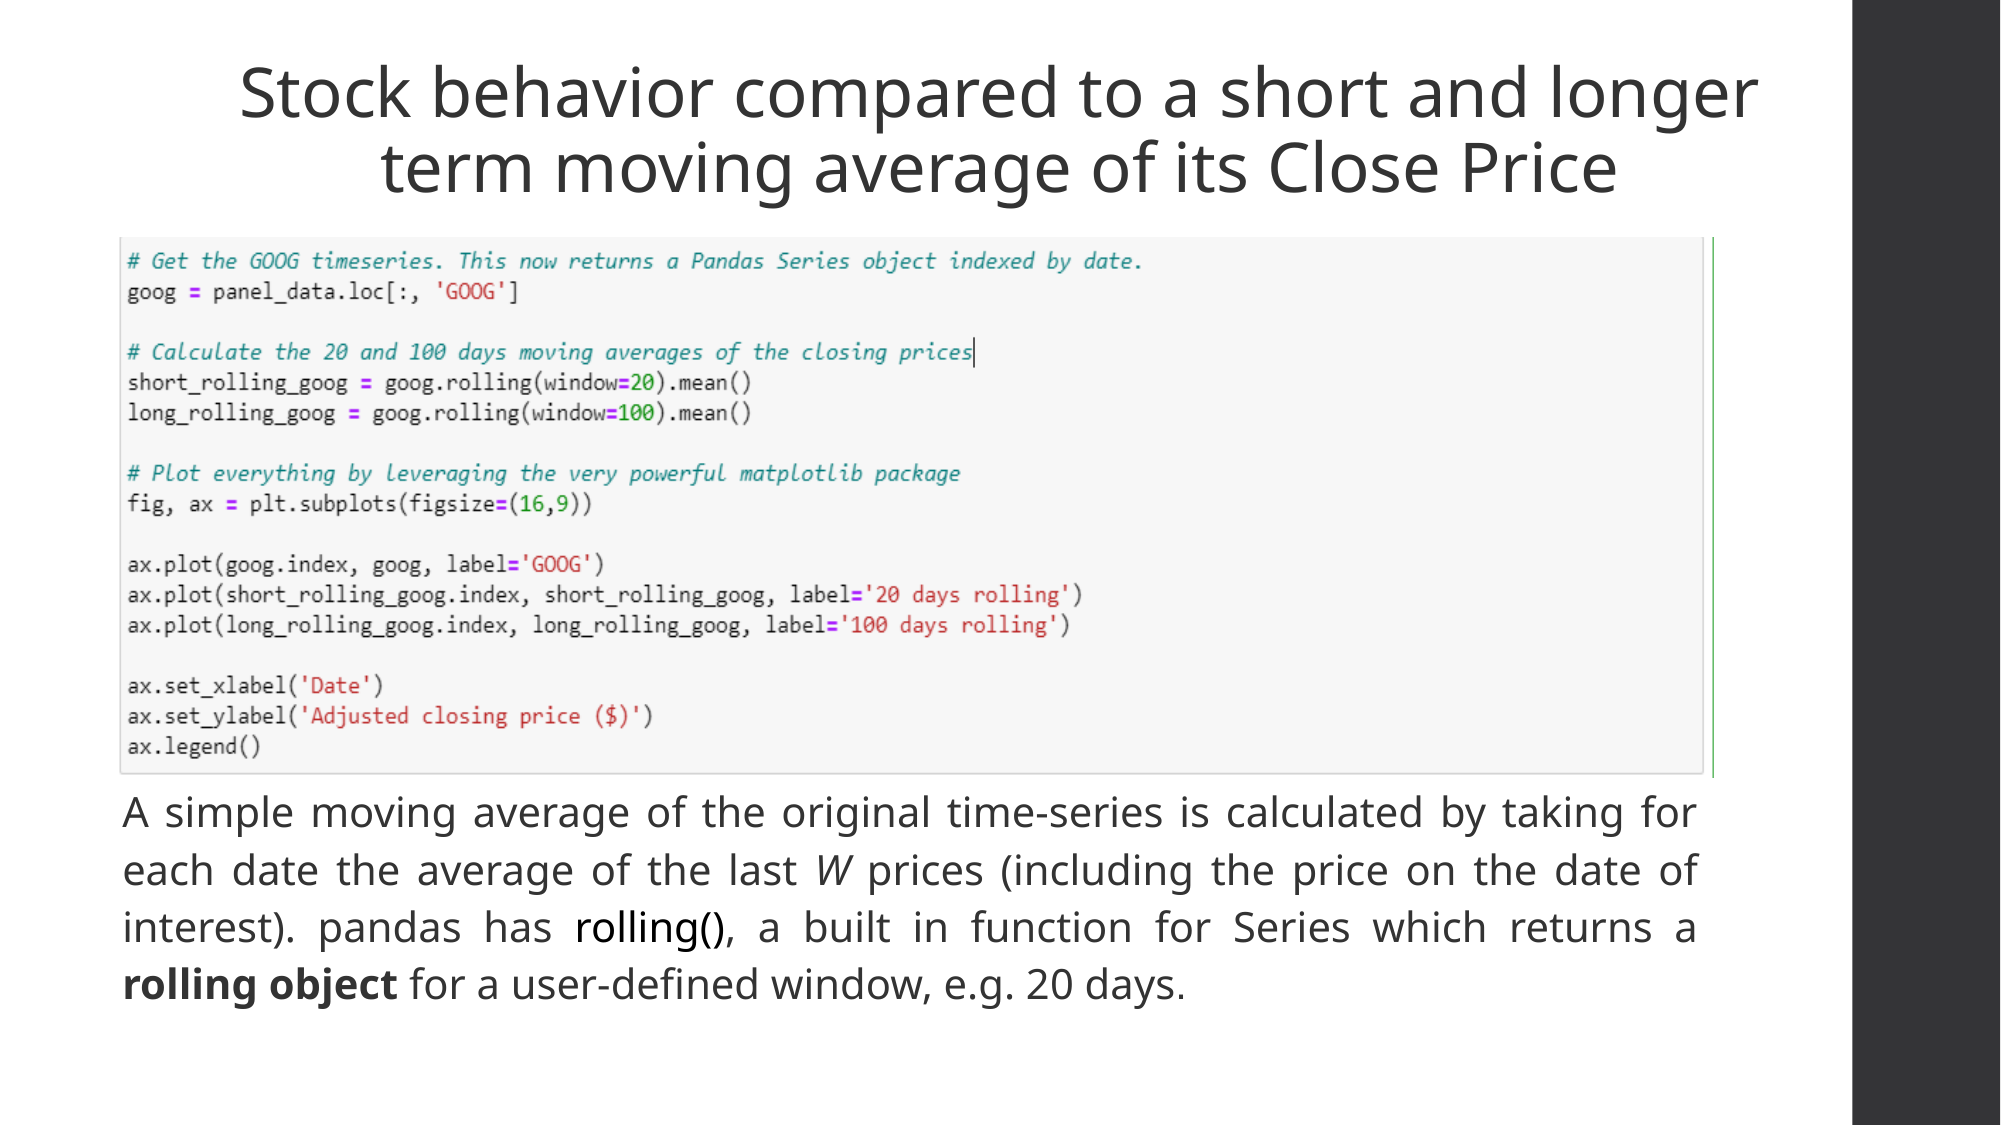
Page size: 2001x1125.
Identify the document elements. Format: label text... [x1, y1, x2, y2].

title Stock behavior compared to a short and longer term moving average of its Close Price [137, 59, 1863, 215]
text_box A simple moving average of the original time-series is calculated by taking for each date the average of the last W prices (including the price on the date of interest). pandas has rolling(), a built in function for Series which returns a rolling object for a user-defined window, e.g. 20 days. [107, 787, 1714, 1024]
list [106, 237, 1714, 779]
